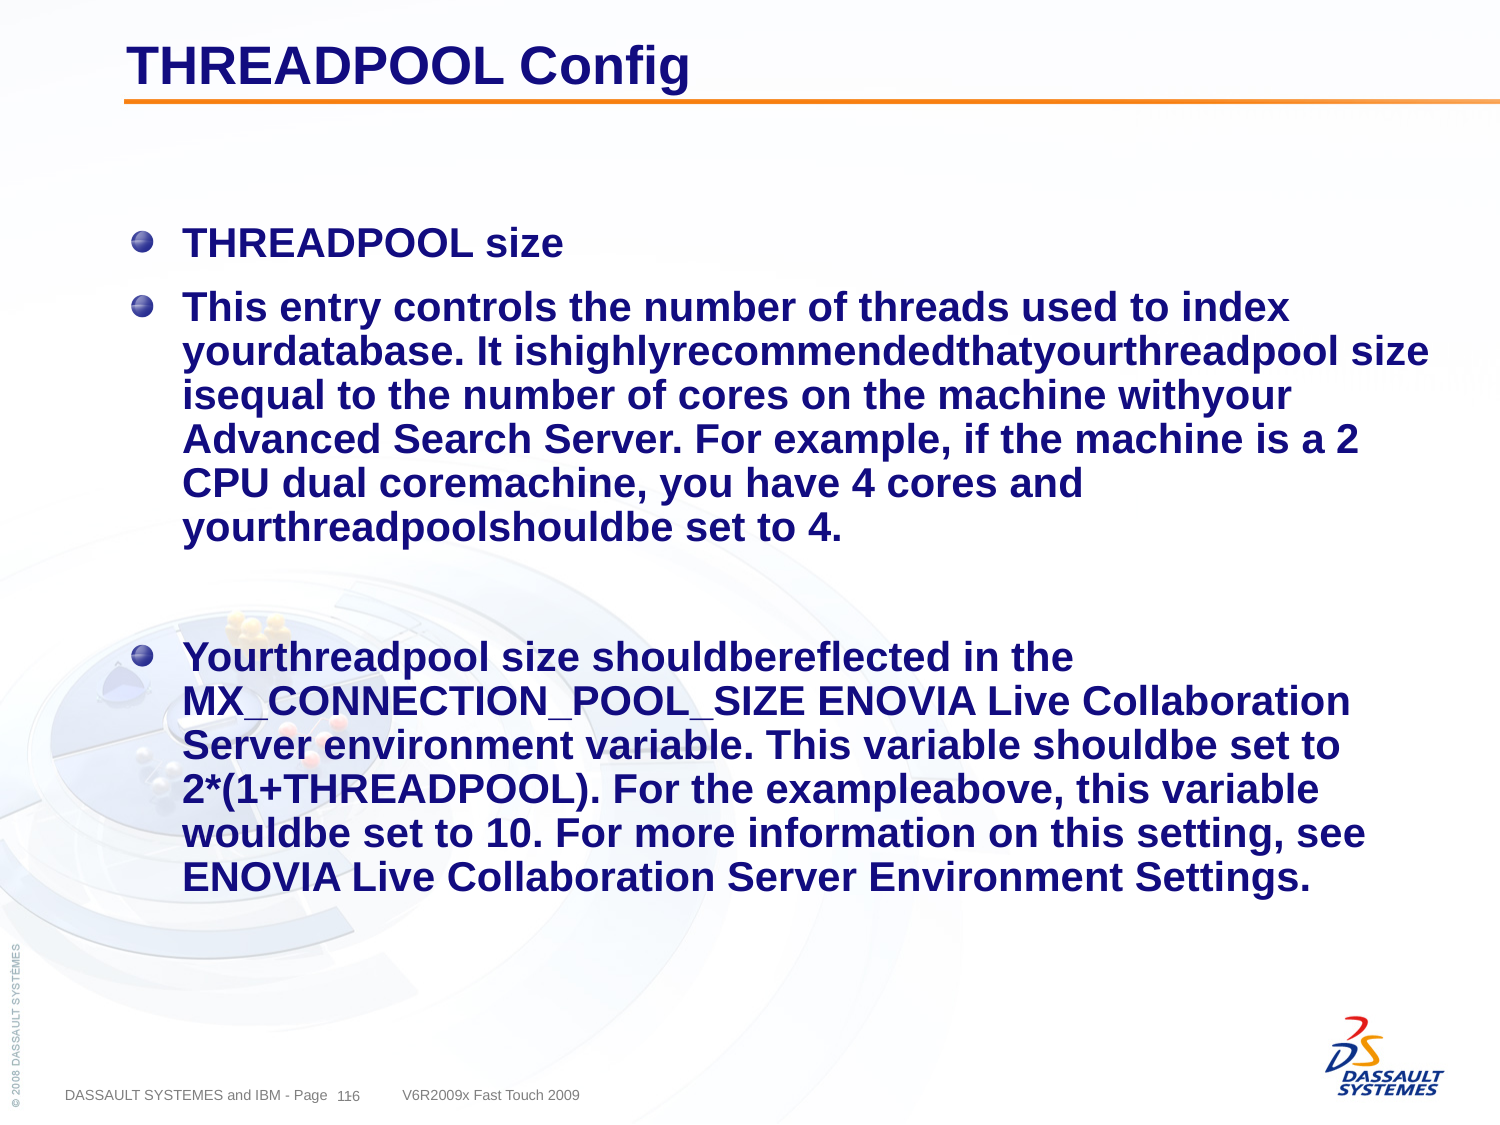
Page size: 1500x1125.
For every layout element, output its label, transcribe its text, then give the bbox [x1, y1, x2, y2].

picture [0, 0, 1500, 1124]
list THREADPOOL size This entry controls the number of threads used to index yourdatabase. It ishighlyrecommendedthatyourthreadpool size isequal to the number of cores on the machine withyour Advanced Search Server. For example, if the machine is a 2 CPU dual coremachine, you have 4 cores and yourthreadpoolshouldbe set to 4. Yourthreadpool size shouldbereflected in the MX_CONNECTION_POOL_SIZE ENOVIA Live Collaboration Server environment variable. This variable shouldbe set to 2*(1+THREADPOOL). For the exampleabove, this variable wouldbe set to 10. For more information on this setting, see ENOVIA Live Collaboration Server Environment Settings. [111, 214, 1462, 786]
title THREADPOOL Config [125, 22, 1476, 97]
